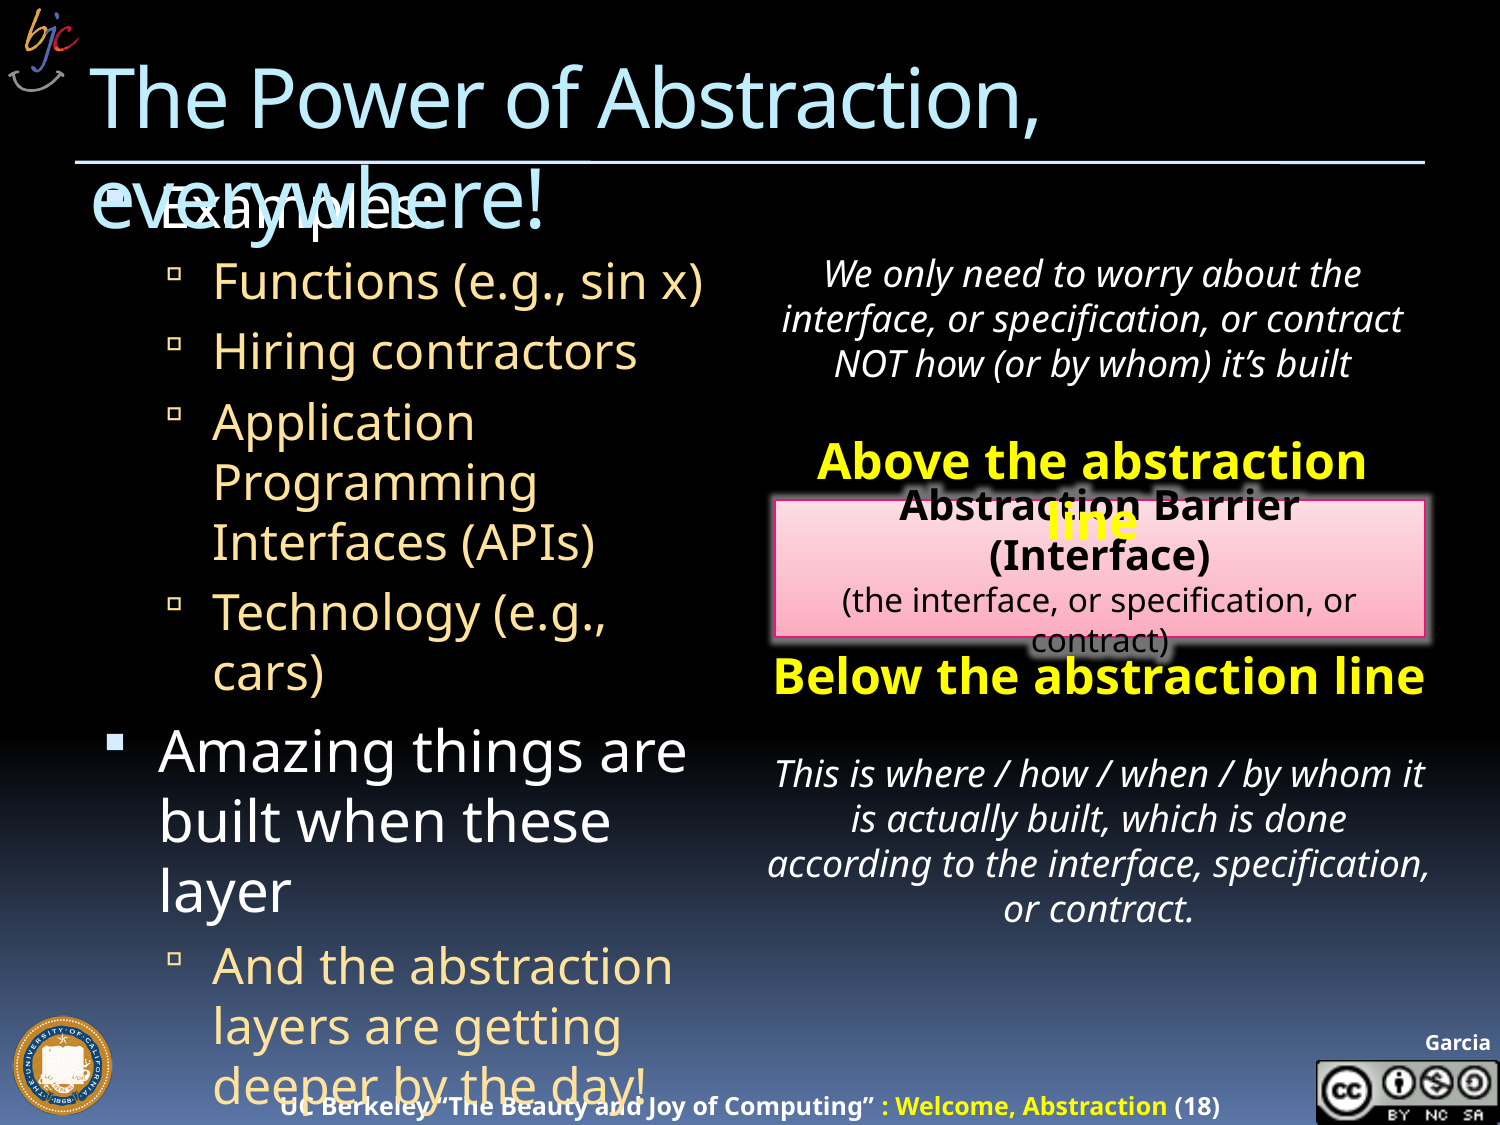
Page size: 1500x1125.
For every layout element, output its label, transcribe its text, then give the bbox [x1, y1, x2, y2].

title The Power of Abstraction, everywhere! [75, 37, 1438, 163]
picture [12, 1015, 113, 1116]
text_box We only need to worry about the interface, or specification, or contract NOT how (or by whom) it’s built Above the abstraction line [762, 242, 1423, 558]
picture [8, 8, 79, 92]
picture [1316, 1060, 1500, 1125]
text_box Abstraction Barrier (Interface) (the interface, or specification, or contract) [774, 499, 1426, 637]
list Examples: Functions (e.g., sin x) Hiring contractors Application Programming Interfaces (APIs) Technology (e.g., cars) Amazing things are built when these layer And the abstraction layers are getting deeper by the day! [75, 163, 739, 1034]
text_box Below the abstraction line This is where / how / when / by whom it is actually built, which is done according to the interface, specification, or contract. [748, 637, 1450, 938]
